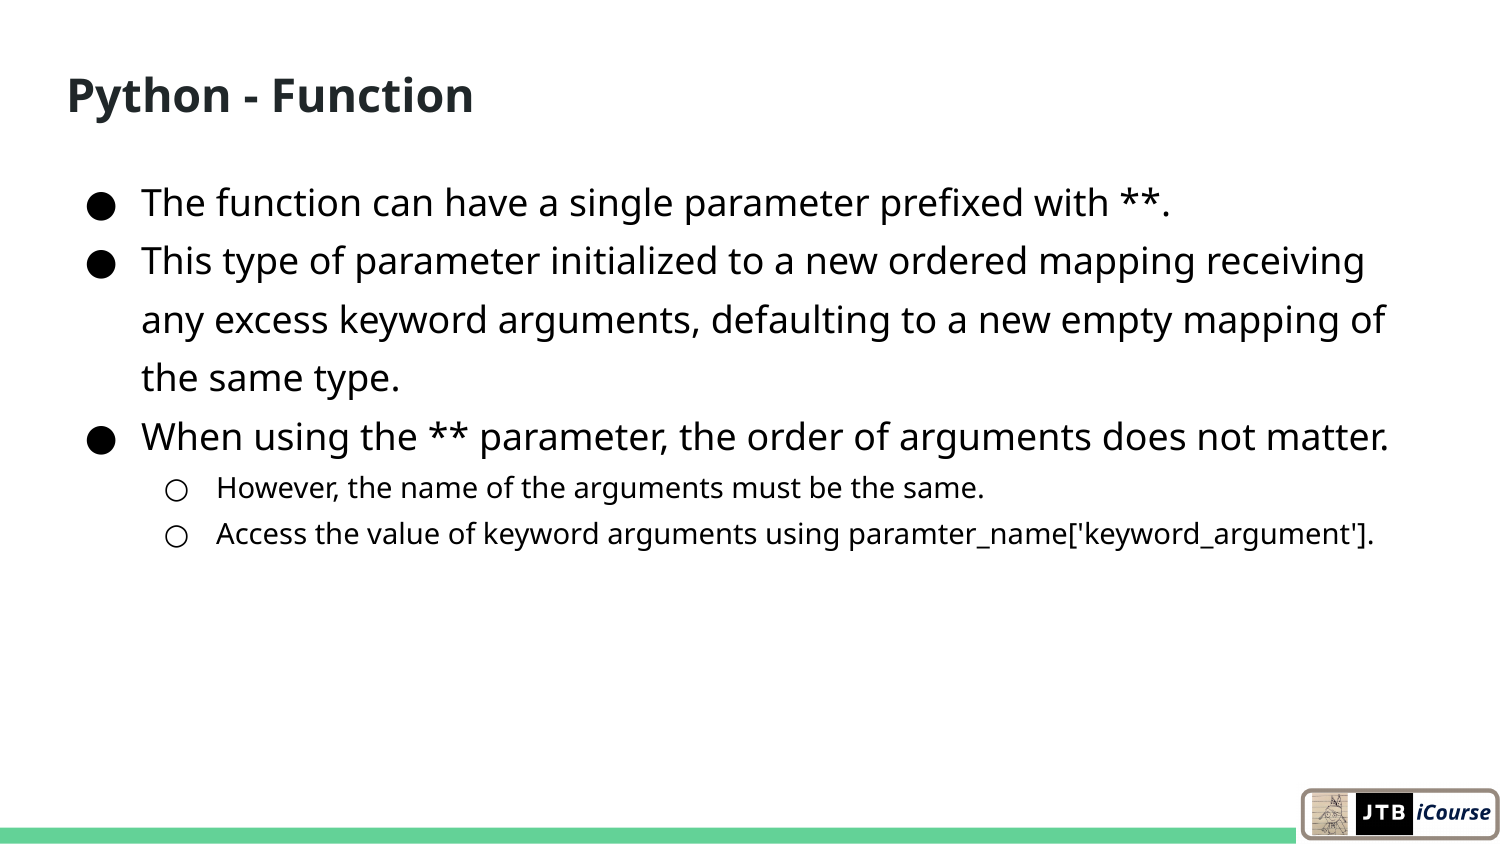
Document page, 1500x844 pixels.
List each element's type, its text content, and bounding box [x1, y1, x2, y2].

title Python - Function [51, 48, 1449, 142]
list The function can have a single parameter prefixed with **. This type of parameter initialized to a new ordered mapping receiving any excess keyword arguments, defaulting to a new empty mapping of the same type. When using the ** parameter, the order of arguments does not matter. However, the name of the arguments must be the same. Access the value of keyword arguments using paramter_name['keyword_argument']. [51, 153, 1449, 746]
picture [1296, 782, 1500, 844]
